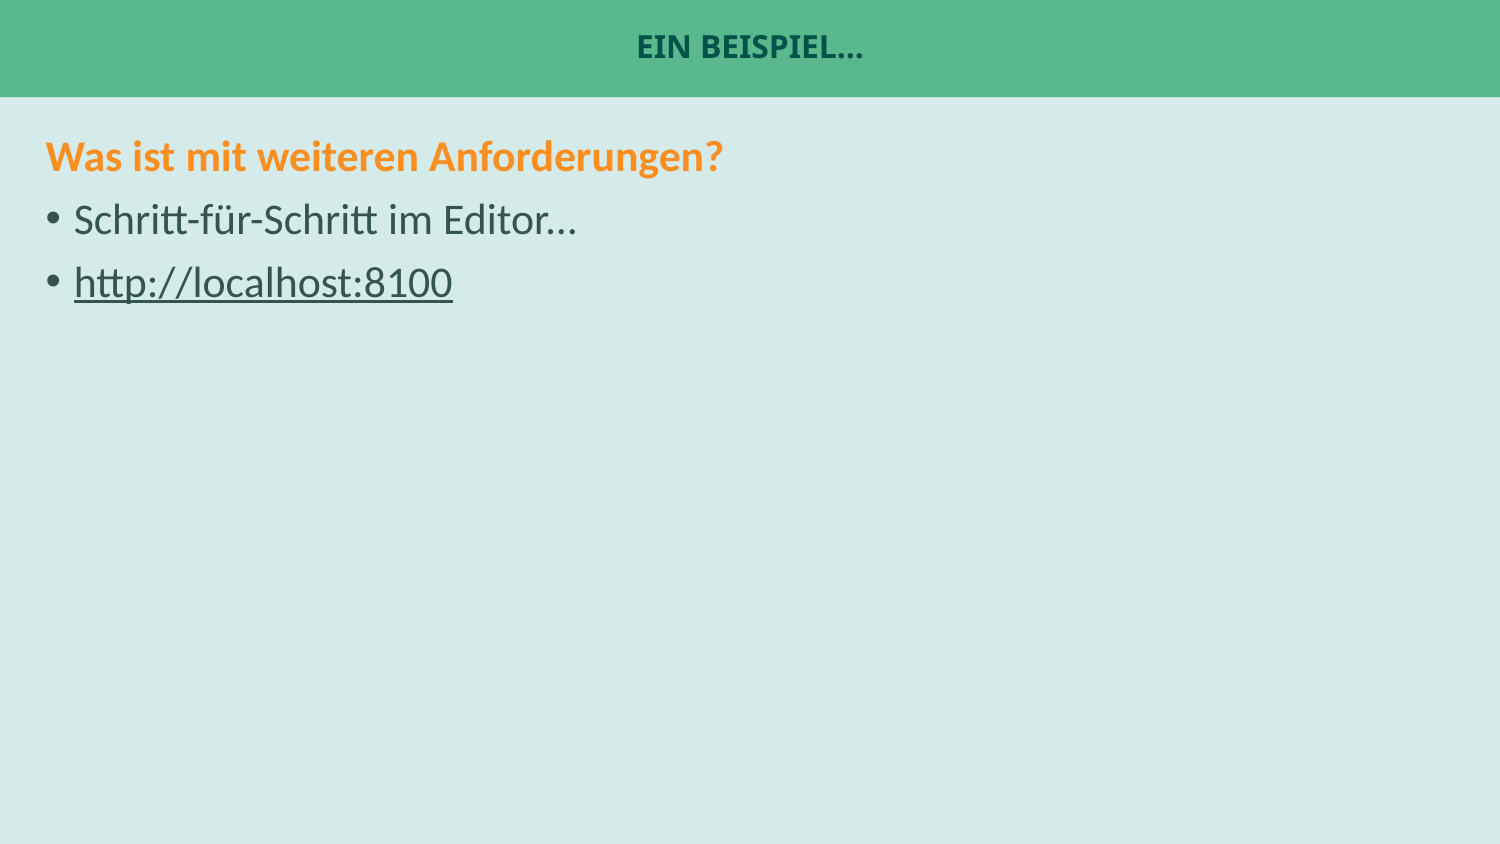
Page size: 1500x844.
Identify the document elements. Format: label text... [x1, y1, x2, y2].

title Ein Beispiel... [0, 0, 1500, 98]
text_box Was ist mit weiteren Anforderungen? Schritt-für-Schritt im Editor... http://localhost:8100 [30, 126, 1484, 499]
